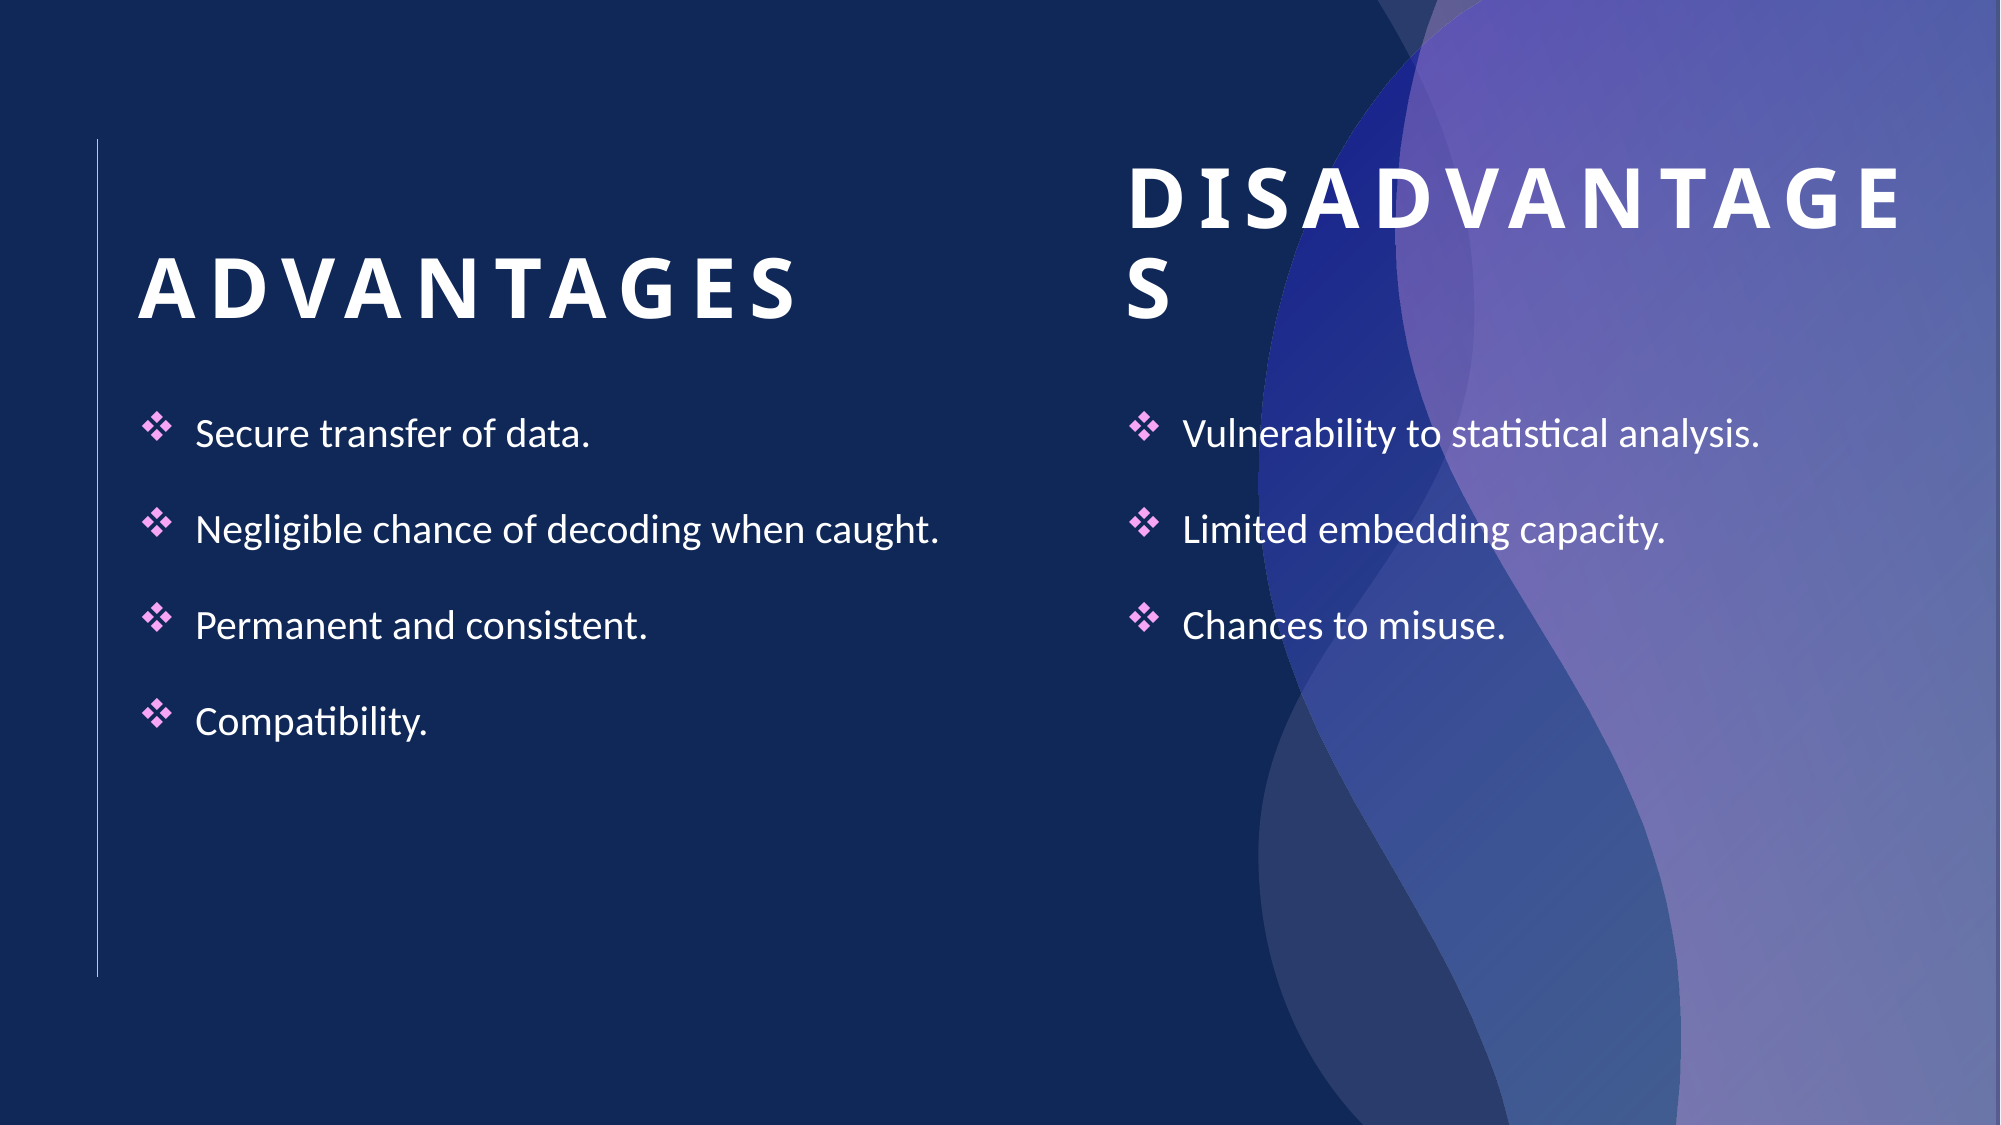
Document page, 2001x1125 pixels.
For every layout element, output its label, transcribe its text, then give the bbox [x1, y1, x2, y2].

list Secure transfer of data. Negligible chance of decoding when caught. Permanent and consistent. Compatibility. [123, 373, 988, 913]
text_box Vulnerability to statistical analysis. Limited embedding capacity. Chances to misuse. [1110, 373, 1880, 784]
text_box DISADVANTAGES [1110, 215, 1950, 345]
title ADVANTAGES [123, 201, 922, 345]
